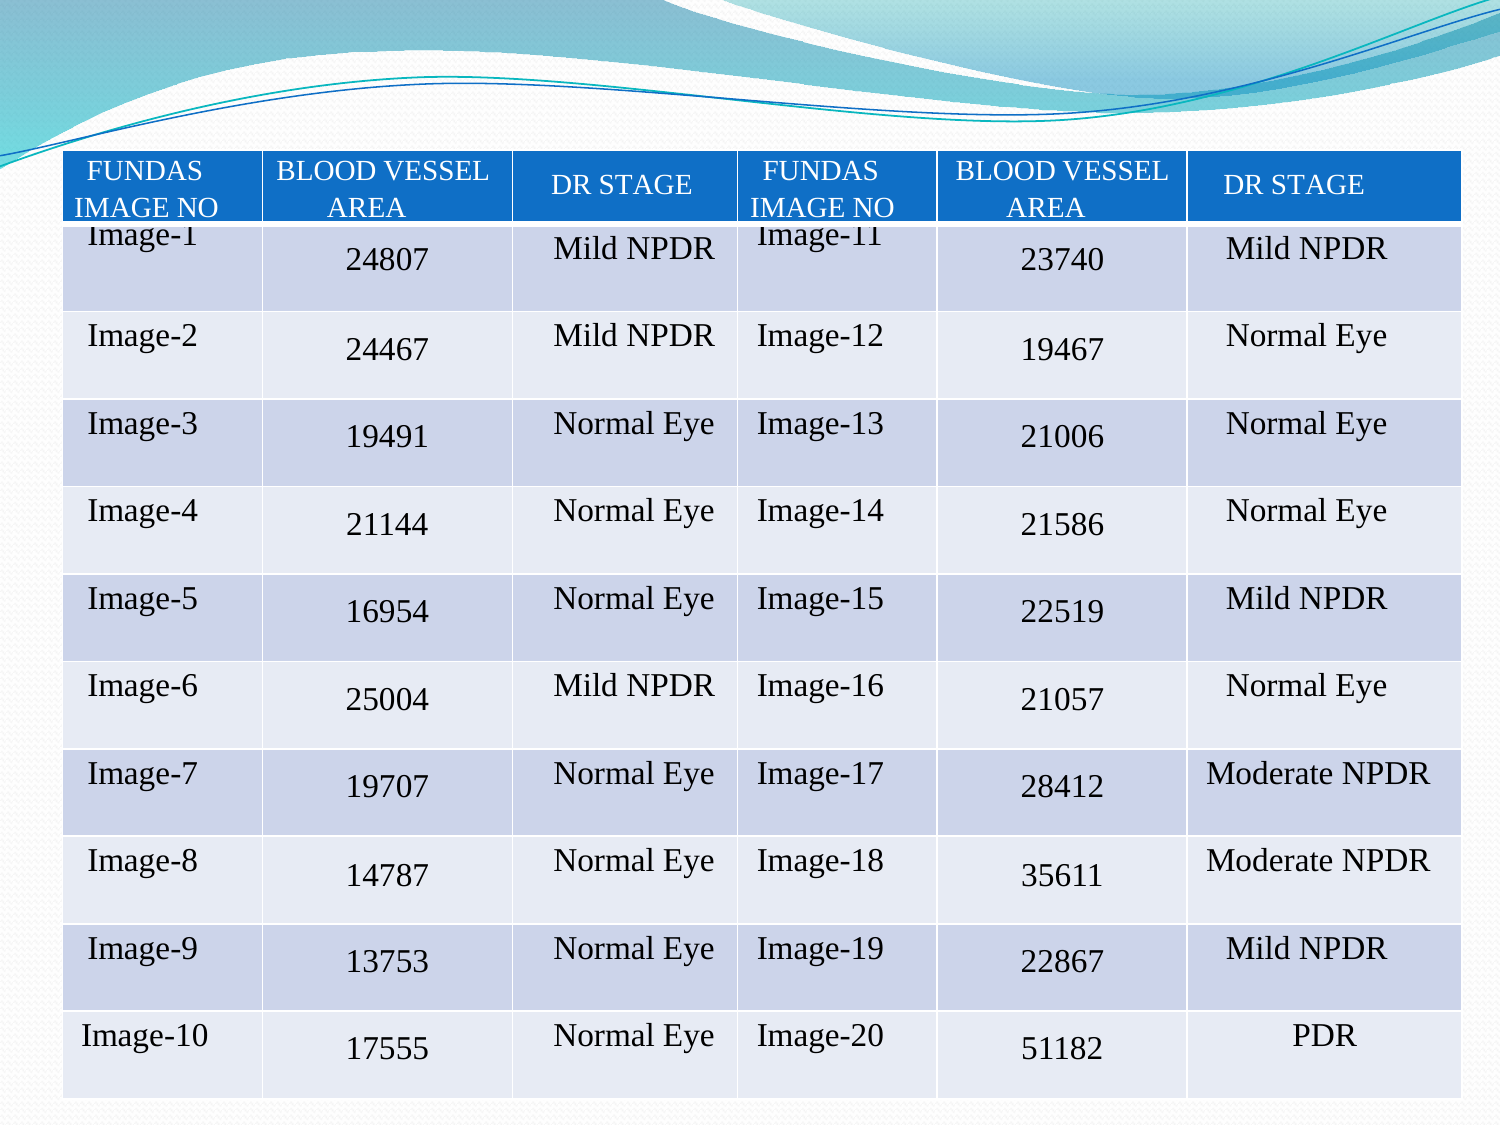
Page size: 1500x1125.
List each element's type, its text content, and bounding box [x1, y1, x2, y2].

table_cell 16954 [263, 575, 512, 661]
table_cell Normal Eye [513, 1012, 737, 1098]
table_cell 21586 [938, 487, 1186, 573]
table_cell 17555 [263, 1012, 512, 1098]
table_cell 35611 [938, 837, 1186, 923]
table_cell Image-19 [738, 925, 936, 1010]
table_header FUNDAS IMAGE NO [63, 151, 262, 221]
table_cell Normal Eye [1188, 312, 1461, 398]
table_cell Mild NPDR [513, 227, 737, 311]
table_cell 25004 [263, 662, 512, 748]
table_cell Normal Eye [1188, 487, 1461, 573]
table_header FUNDAS IMAGE NO [738, 151, 936, 221]
table_cell Image-2 [63, 312, 262, 398]
table_cell Image-20 [738, 1012, 936, 1098]
table_cell Image-8 [63, 837, 262, 923]
table_cell 28412 [938, 750, 1186, 835]
table_cell Image-17 [738, 750, 936, 835]
table_cell Mild NPDR [1188, 227, 1461, 311]
table_header BLOOD VESSEL AREA [938, 151, 1186, 221]
table_cell Normal Eye [513, 487, 737, 573]
table_cell Normal Eye [513, 837, 737, 923]
table_cell Image-11 [738, 227, 936, 311]
table_cell Image-12 [738, 312, 936, 398]
table_cell Image-3 [63, 400, 262, 486]
table_header DR STAGE [1188, 151, 1461, 221]
table_cell Image-14 [738, 487, 936, 573]
table_cell Image-13 [738, 400, 936, 486]
table_cell 51182 [938, 1012, 1186, 1098]
table_cell 19491 [263, 400, 512, 486]
table_header DR STAGE [513, 151, 737, 221]
table_cell Image-5 [63, 575, 262, 661]
table_cell Image-1 [63, 227, 262, 311]
table_cell Normal Eye [513, 750, 737, 835]
table_cell Image-16 [738, 662, 936, 748]
table_cell Normal Eye [1188, 662, 1461, 748]
table_cell Image-6 [63, 662, 262, 748]
table_cell Normal Eye [513, 575, 737, 661]
table_cell 22867 [938, 925, 1186, 1010]
table_cell Image-18 [738, 837, 936, 923]
table_cell 24467 [263, 312, 512, 398]
table_cell 21057 [938, 662, 1186, 748]
table_cell Image-7 [63, 750, 262, 835]
table_cell 23740 [938, 227, 1186, 311]
table_cell Mild NPDR [1188, 925, 1461, 1010]
table_cell 19707 [263, 750, 512, 835]
table_cell Normal Eye [513, 400, 737, 486]
table_cell 14787 [263, 837, 512, 923]
table_cell Normal Eye [1188, 400, 1461, 486]
table_cell Normal Eye [513, 925, 737, 1010]
table_cell 22519 [938, 575, 1186, 661]
table_cell Mild NPDR [513, 312, 737, 398]
table_cell Moderate NPDR [1188, 837, 1461, 923]
table_cell PDR [1188, 1012, 1461, 1098]
table_cell Image-4 [63, 487, 262, 573]
table_cell 21144 [263, 487, 512, 573]
table_header BLOOD VESSEL AREA [263, 151, 512, 221]
table_cell 24807 [263, 227, 512, 311]
table_cell 19467 [938, 312, 1186, 398]
table_cell Mild NPDR [513, 662, 737, 748]
table_cell 13753 [263, 925, 512, 1010]
table_cell Image-9 [63, 925, 262, 1010]
table_cell Mild NPDR [1188, 575, 1461, 661]
table_cell Image-10 [63, 1012, 262, 1098]
table_cell 21006 [938, 400, 1186, 486]
table_cell Moderate NPDR [1188, 750, 1461, 835]
table_cell Image-15 [738, 575, 936, 661]
